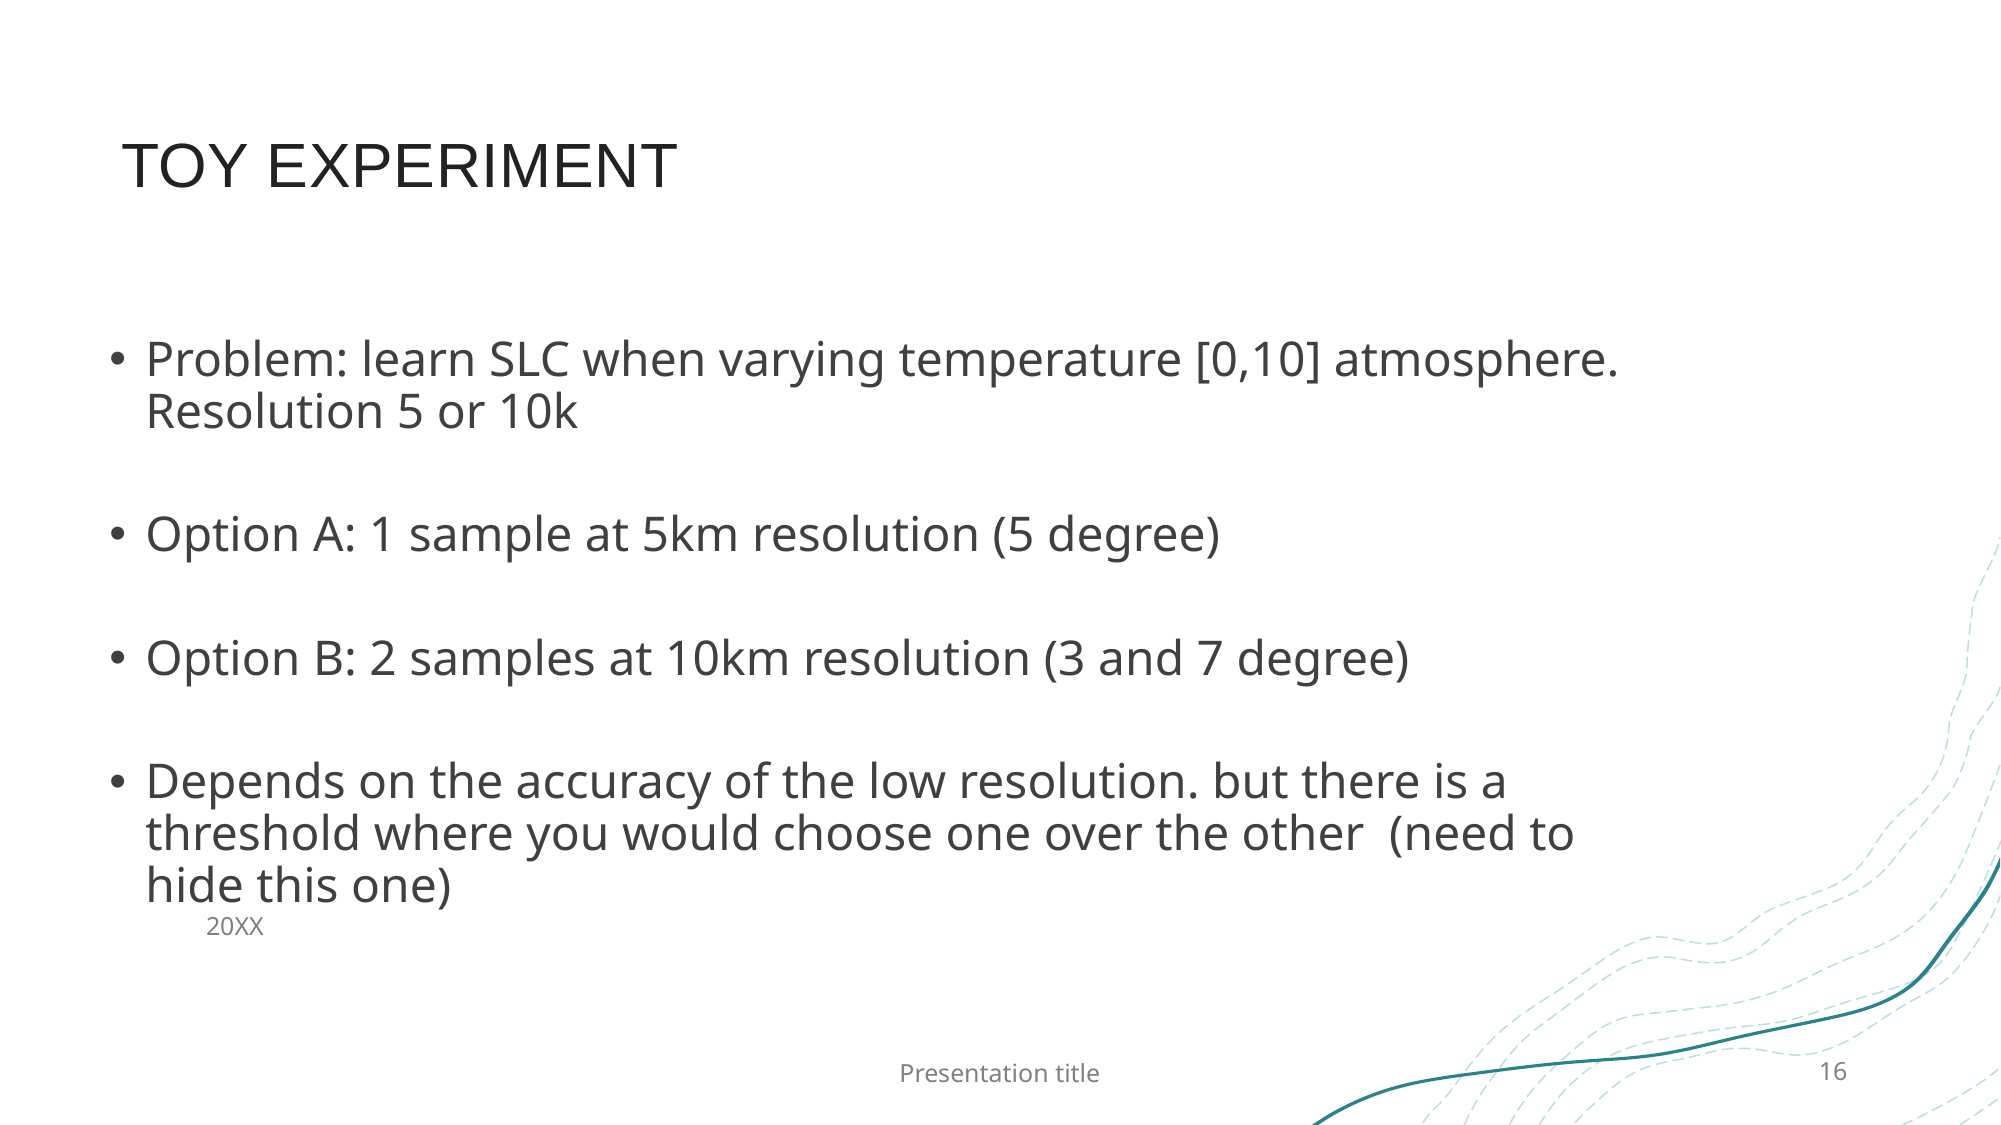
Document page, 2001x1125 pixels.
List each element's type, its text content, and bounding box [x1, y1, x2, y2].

footer Presentation title [662, 1042, 1338, 1103]
title TOY EXPERIMENT [106, 58, 1477, 249]
text_box Problem: learn SLC when varying temperature [0,10] atmosphere. Resolution 5 or 10k Option A: 1 sample at 5km resolution (5 degree) Option B: 2 samples at 10km resolution (3 and 7 degree) Depends on the accuracy of the low resolution. but there is a threshold where you would choose one over the other (need to hide this one) [94, 249, 1638, 925]
slide_number 16 [1412, 1042, 1863, 1103]
slide_number 20XX [190, 925, 641, 955]
